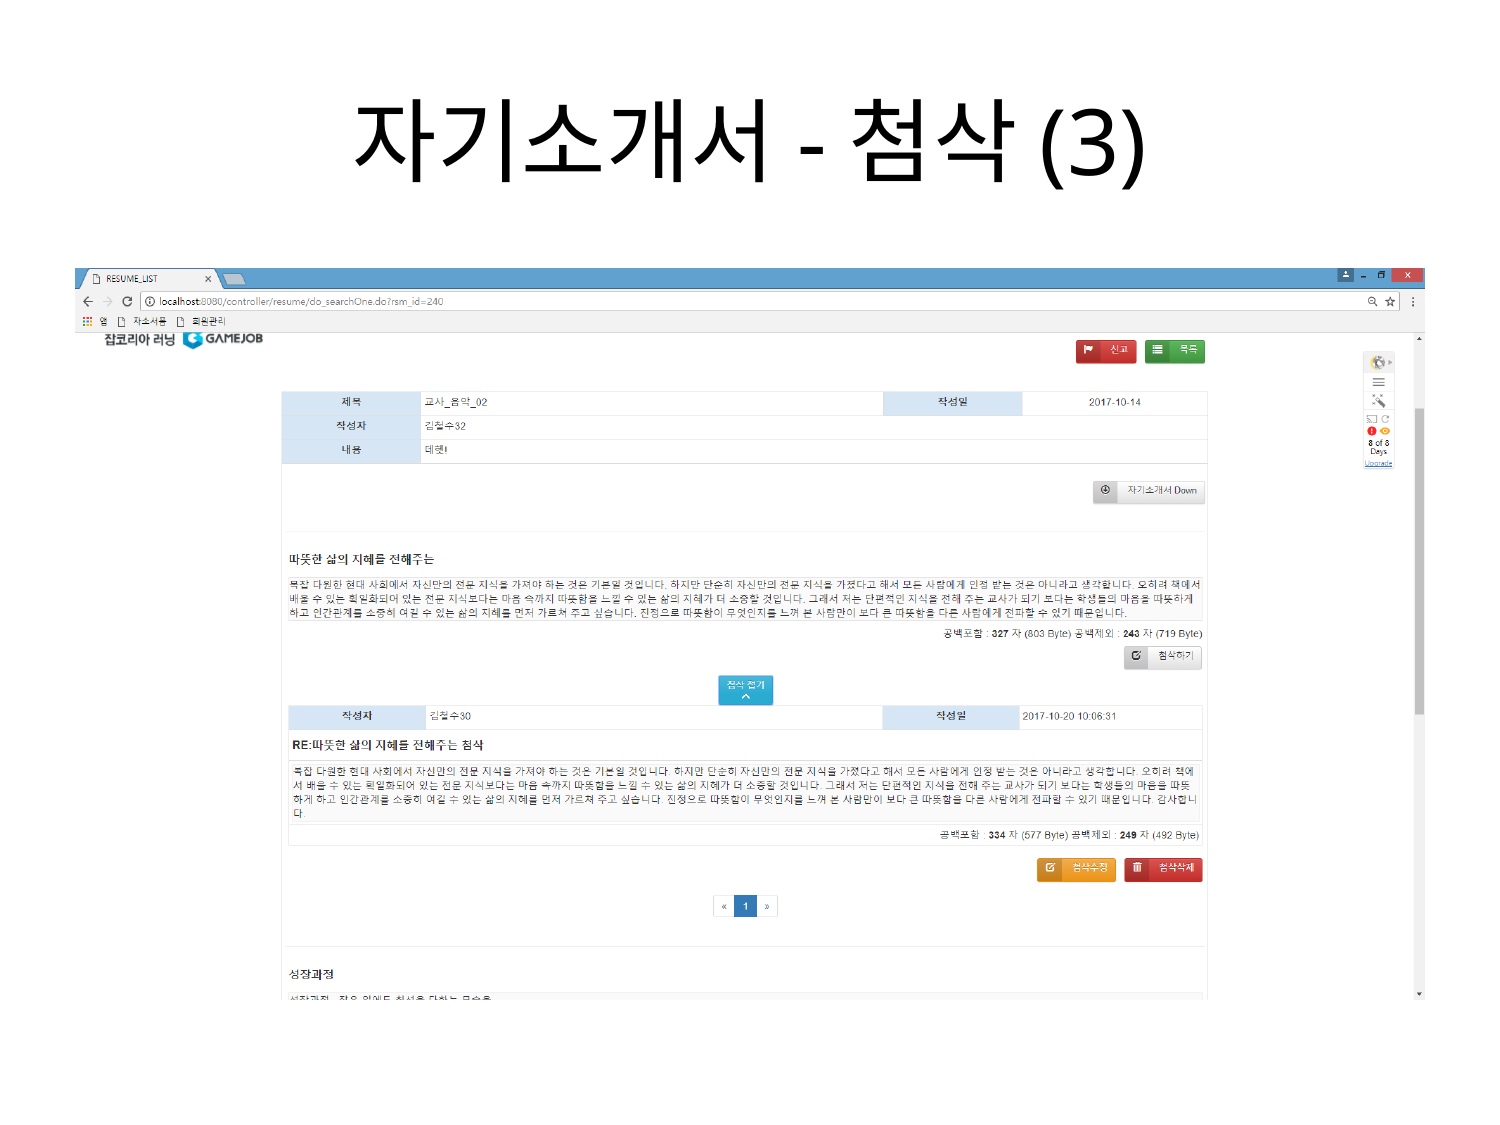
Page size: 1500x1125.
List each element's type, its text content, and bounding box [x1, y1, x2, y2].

title 자기소개서-첨삭(3) [75, 45, 1425, 233]
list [74, 267, 1426, 1000]
